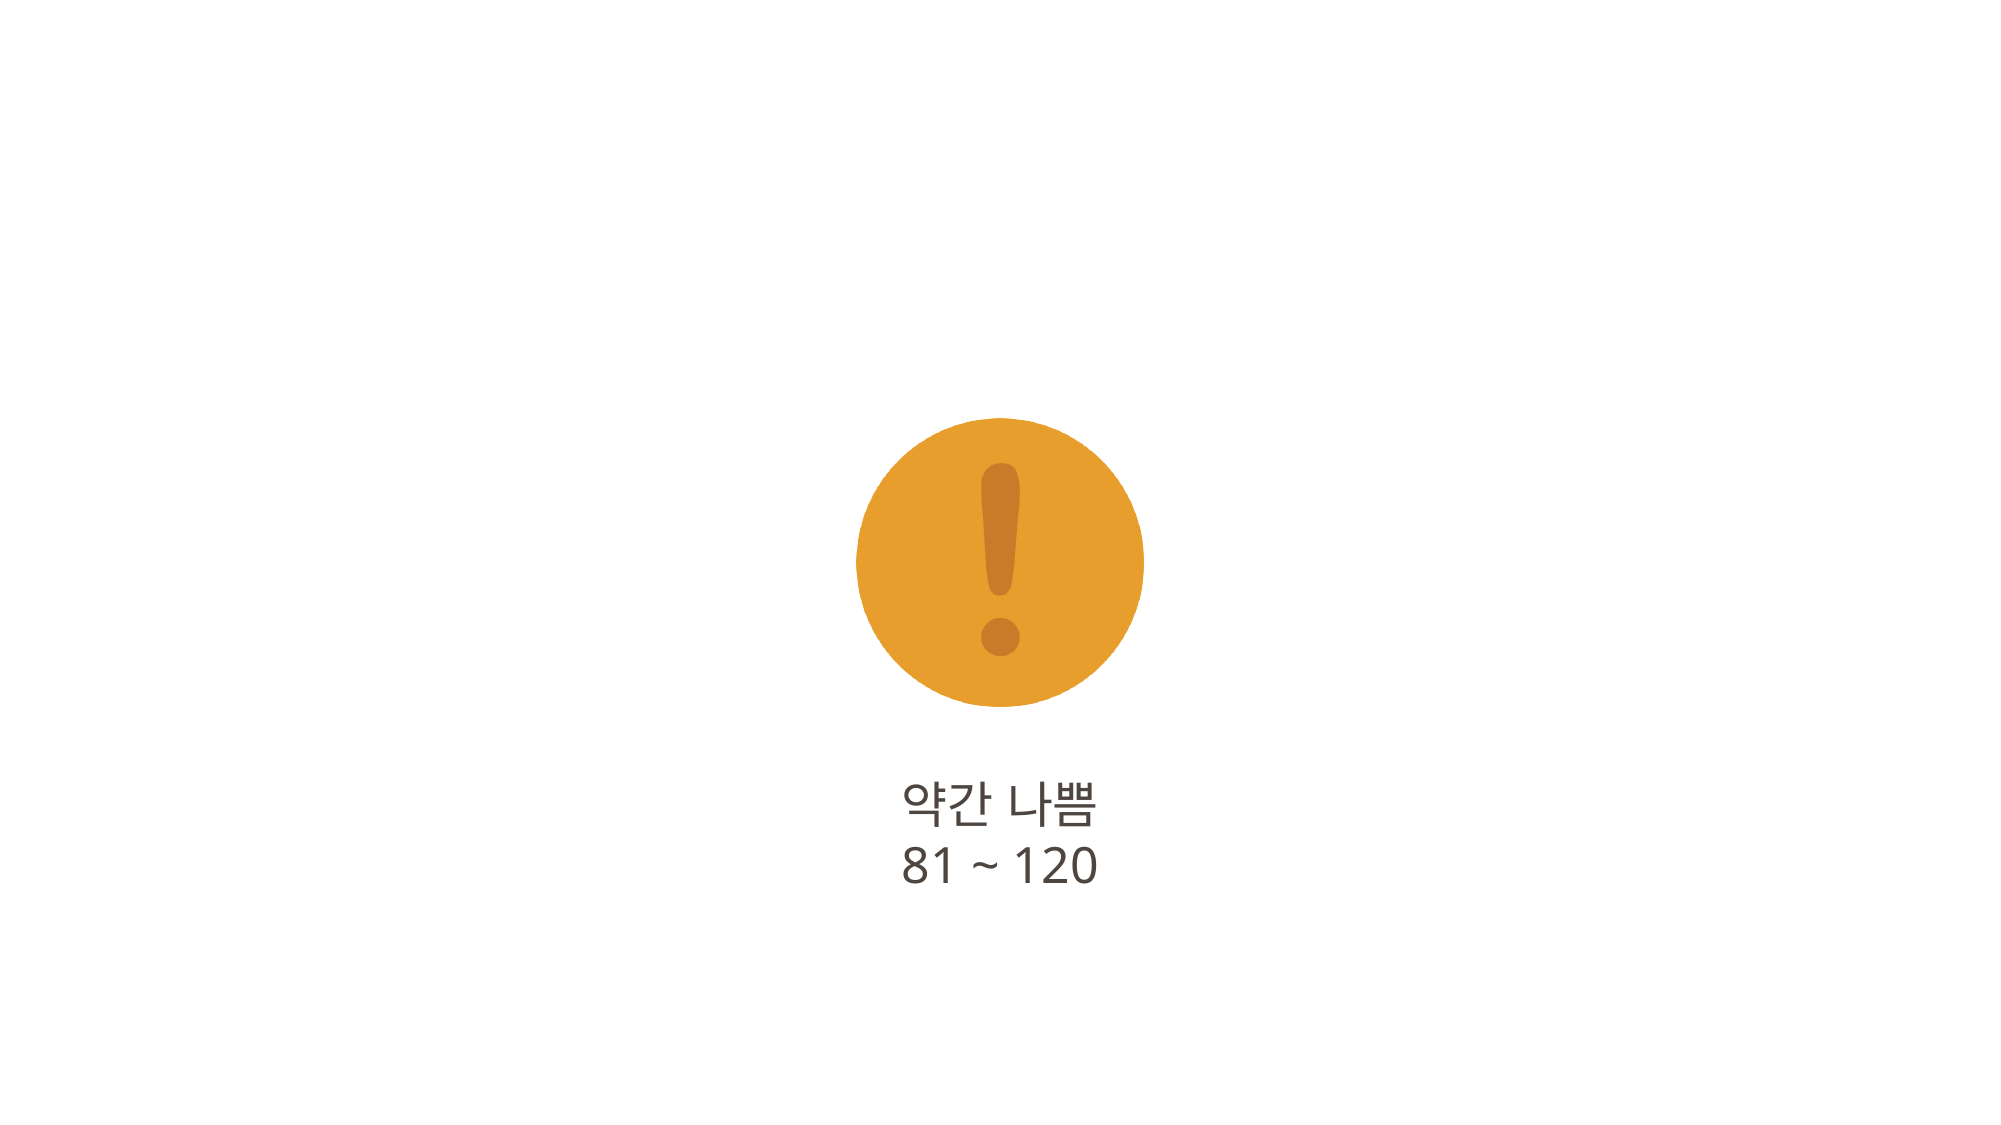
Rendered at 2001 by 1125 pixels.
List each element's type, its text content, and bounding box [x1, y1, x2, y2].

picture [855, 418, 1144, 707]
text_box 약간 나쁨 81 ~ 120 [886, 765, 1114, 901]
